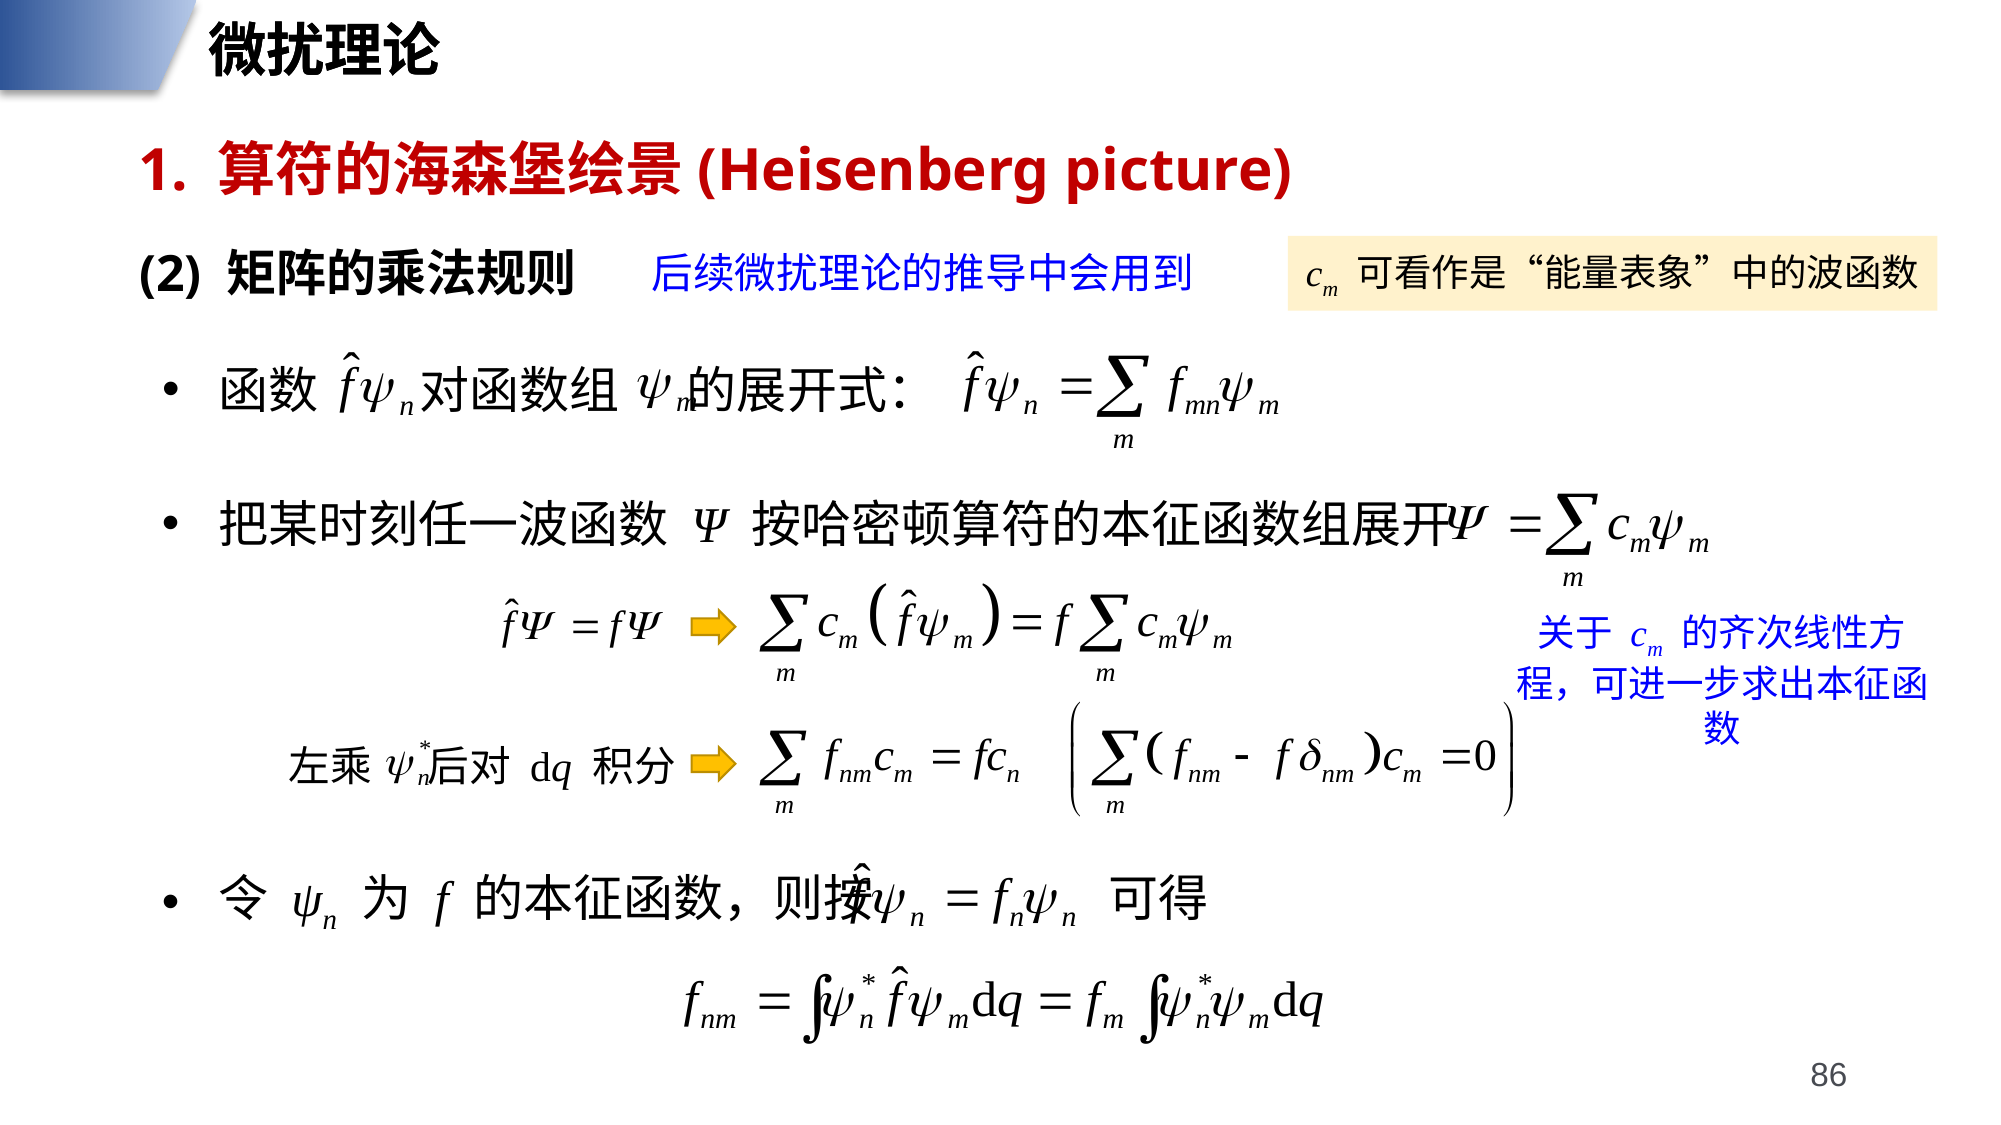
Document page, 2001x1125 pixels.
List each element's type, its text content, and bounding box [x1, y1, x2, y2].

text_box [753, 692, 1529, 827]
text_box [665, 957, 1334, 1050]
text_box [1287, 235, 1938, 311]
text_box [487, 591, 675, 657]
text_box (2) 矩阵的乘法规则 [124, 234, 620, 310]
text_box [634, 348, 708, 424]
text_box 函数 对函数组 的展开式： [147, 350, 321, 426]
text_box 左乘 后对 dq 积分 [273, 732, 691, 798]
text_box 关于 cm 的齐次线性方程，可进一步求出本征函数 [1491, 601, 1953, 758]
text_box 微扰理论 [193, 13, 456, 92]
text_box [382, 730, 440, 796]
text_box 函数 对函数组 的展开式： [425, 350, 945, 426]
text_box 后续微扰理论的推导中会用到 [636, 239, 1210, 305]
text_box [691, 744, 737, 783]
text_box [690, 607, 737, 646]
text_box 1. 算符的海森堡绘景(Heisenberg picture) [123, 124, 1308, 210]
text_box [753, 578, 1247, 692]
slide_number 86 [1412, 1042, 1863, 1103]
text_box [832, 855, 1087, 939]
text_box 令 ψn 为 f 的本征函数，则按 可得 [147, 859, 1467, 943]
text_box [1442, 485, 1727, 598]
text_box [321, 344, 425, 428]
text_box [945, 343, 1295, 460]
text_box 把某时刻任一波函数 Ψ 按哈密顿算符的本征函数组展开 [147, 485, 1442, 560]
